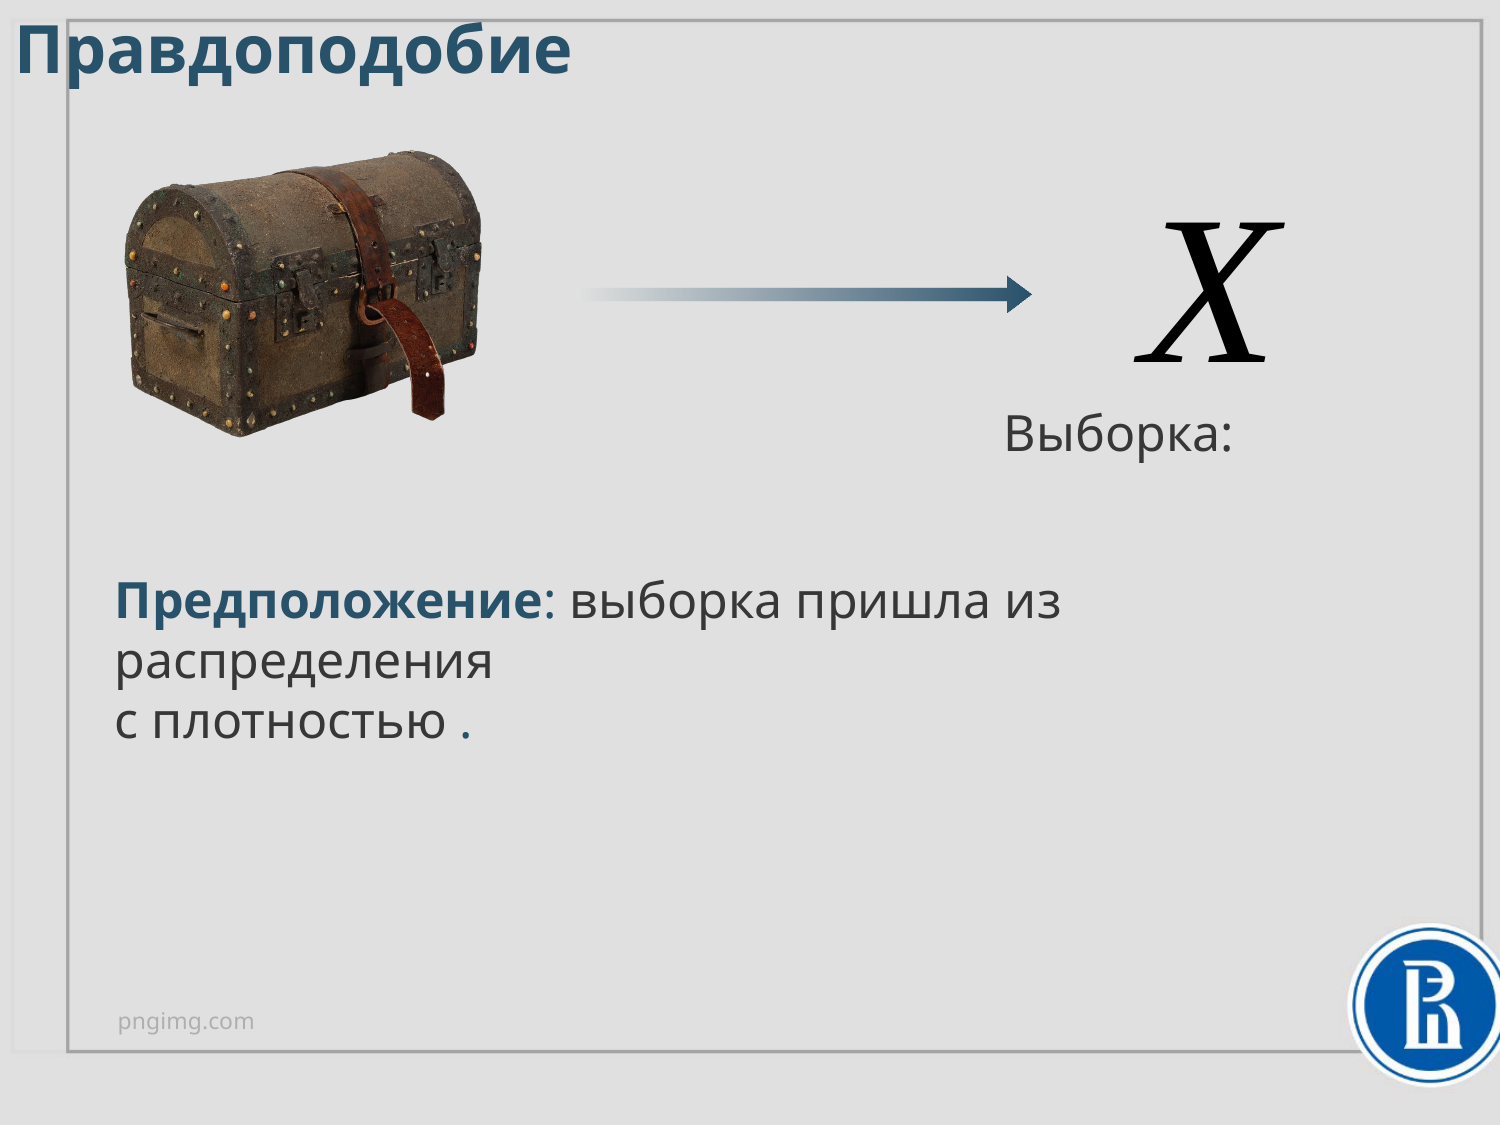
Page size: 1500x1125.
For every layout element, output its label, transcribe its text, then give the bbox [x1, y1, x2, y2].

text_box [123, 148, 1306, 440]
text_box Правдоподобие [0, 0, 1500, 96]
picture [0, 96, 1500, 1125]
text_box pngimg.com [102, 999, 439, 1042]
